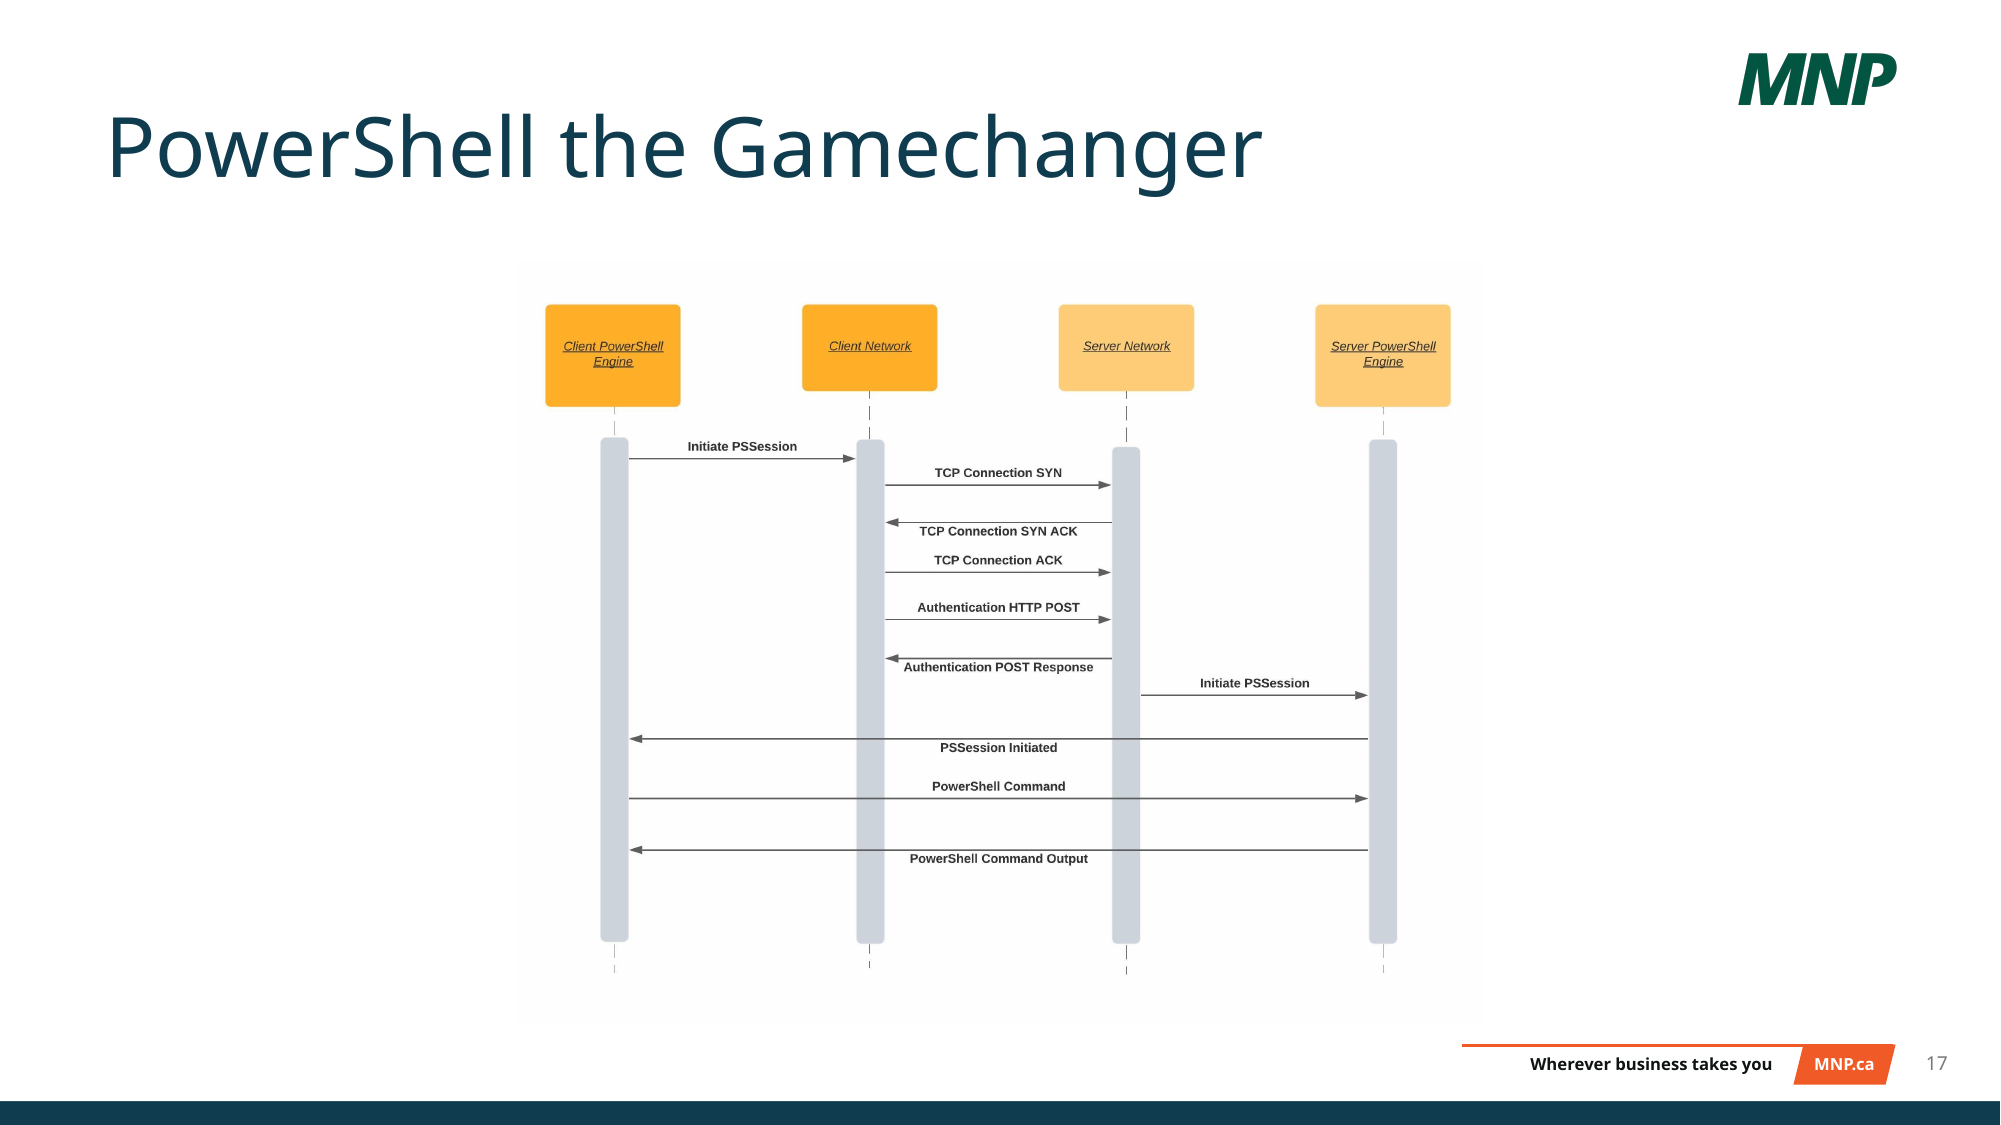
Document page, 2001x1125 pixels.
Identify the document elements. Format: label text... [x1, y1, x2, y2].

title PowerShell the Gamechanger [105, 105, 1896, 197]
text_box [103, 667, 1895, 1085]
picture [517, 260, 1484, 1024]
slide_number 17 [1895, 1043, 1978, 1085]
picture [1733, 48, 1905, 79]
text_box [923, 79, 1924, 140]
